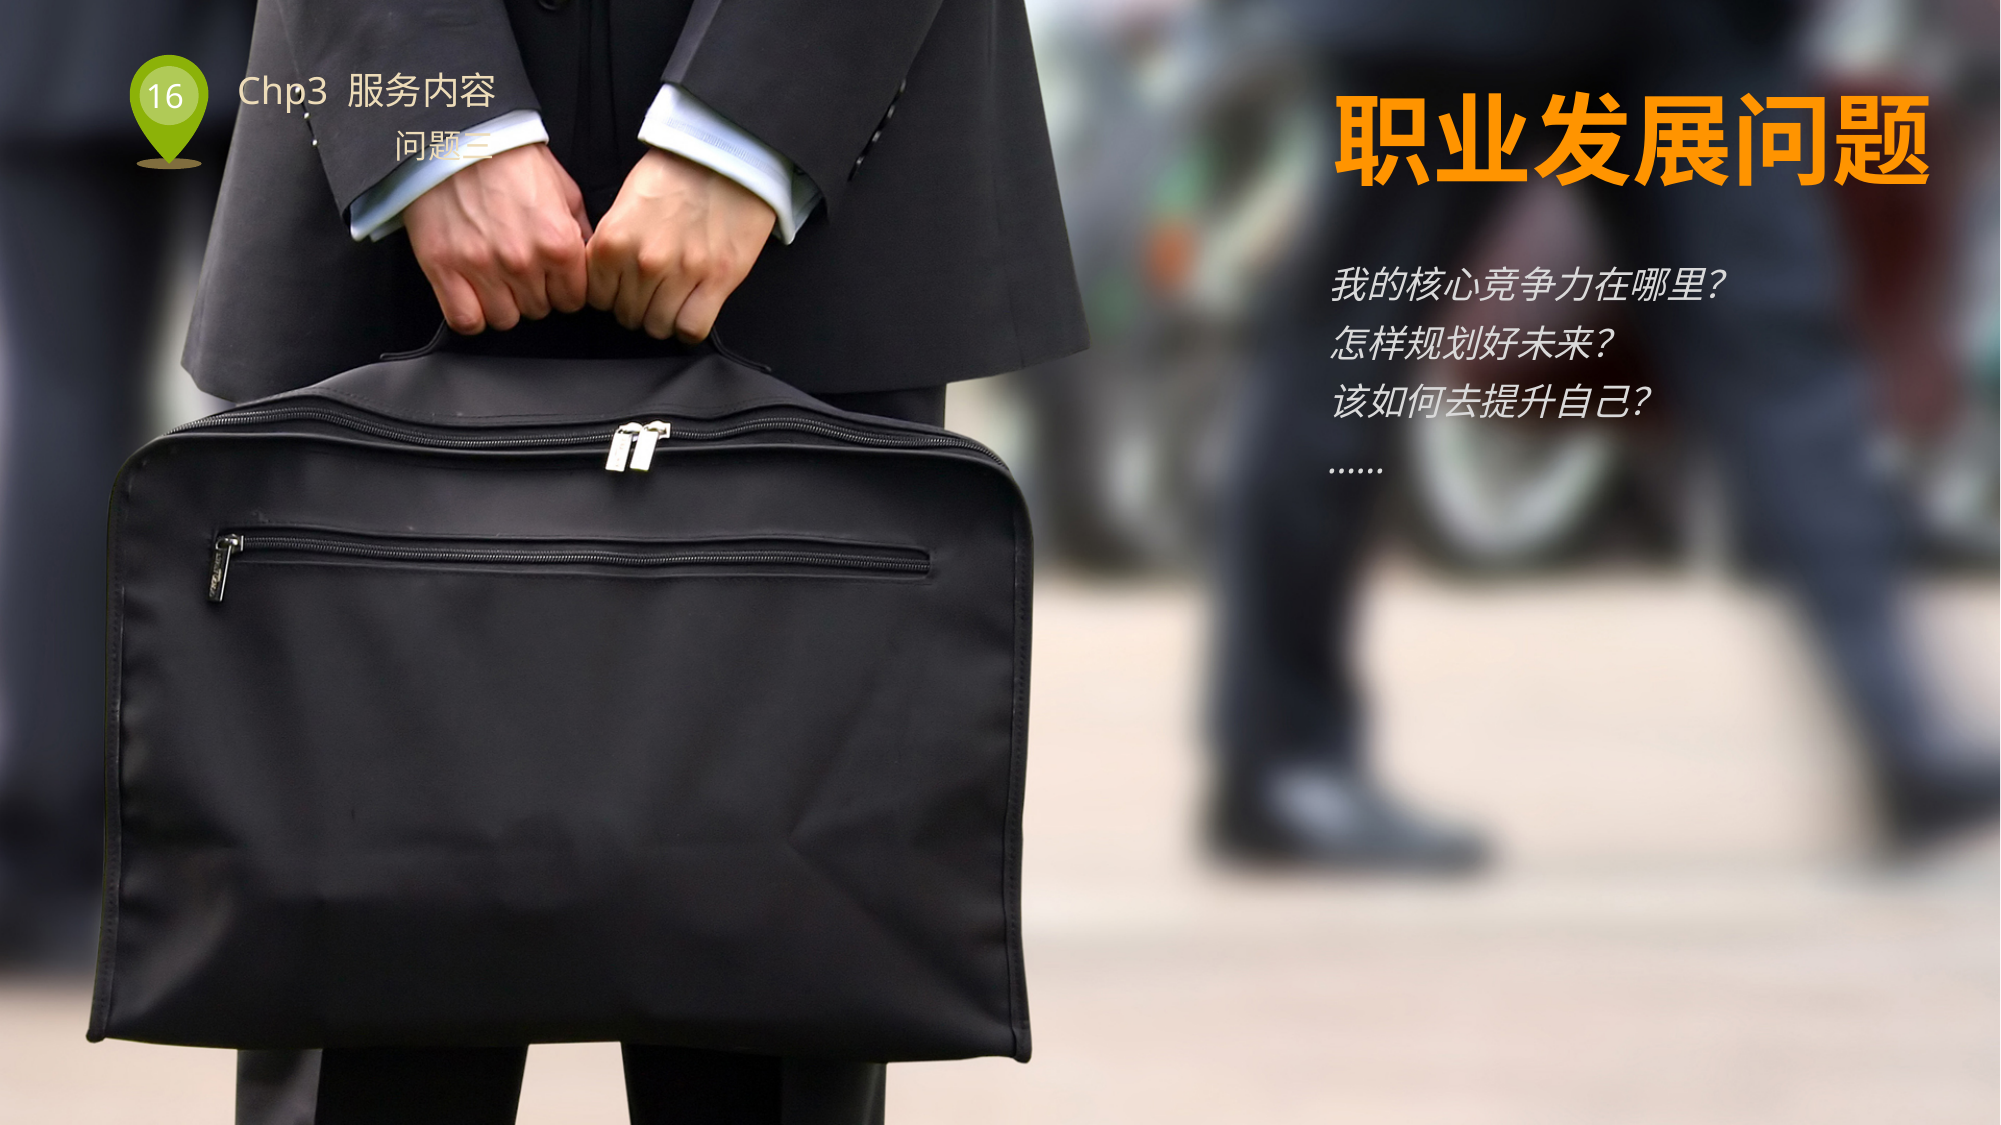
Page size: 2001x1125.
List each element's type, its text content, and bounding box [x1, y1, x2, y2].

picture [0, 0, 2001, 1125]
text_box 问题三 [233, 117, 510, 173]
text_box 职业发展问题 [1317, 69, 1947, 205]
text_box 我的核心竞争力在哪里？ 怎样规划好未来？ 该如何去提升自己？ …… [1314, 240, 1968, 489]
